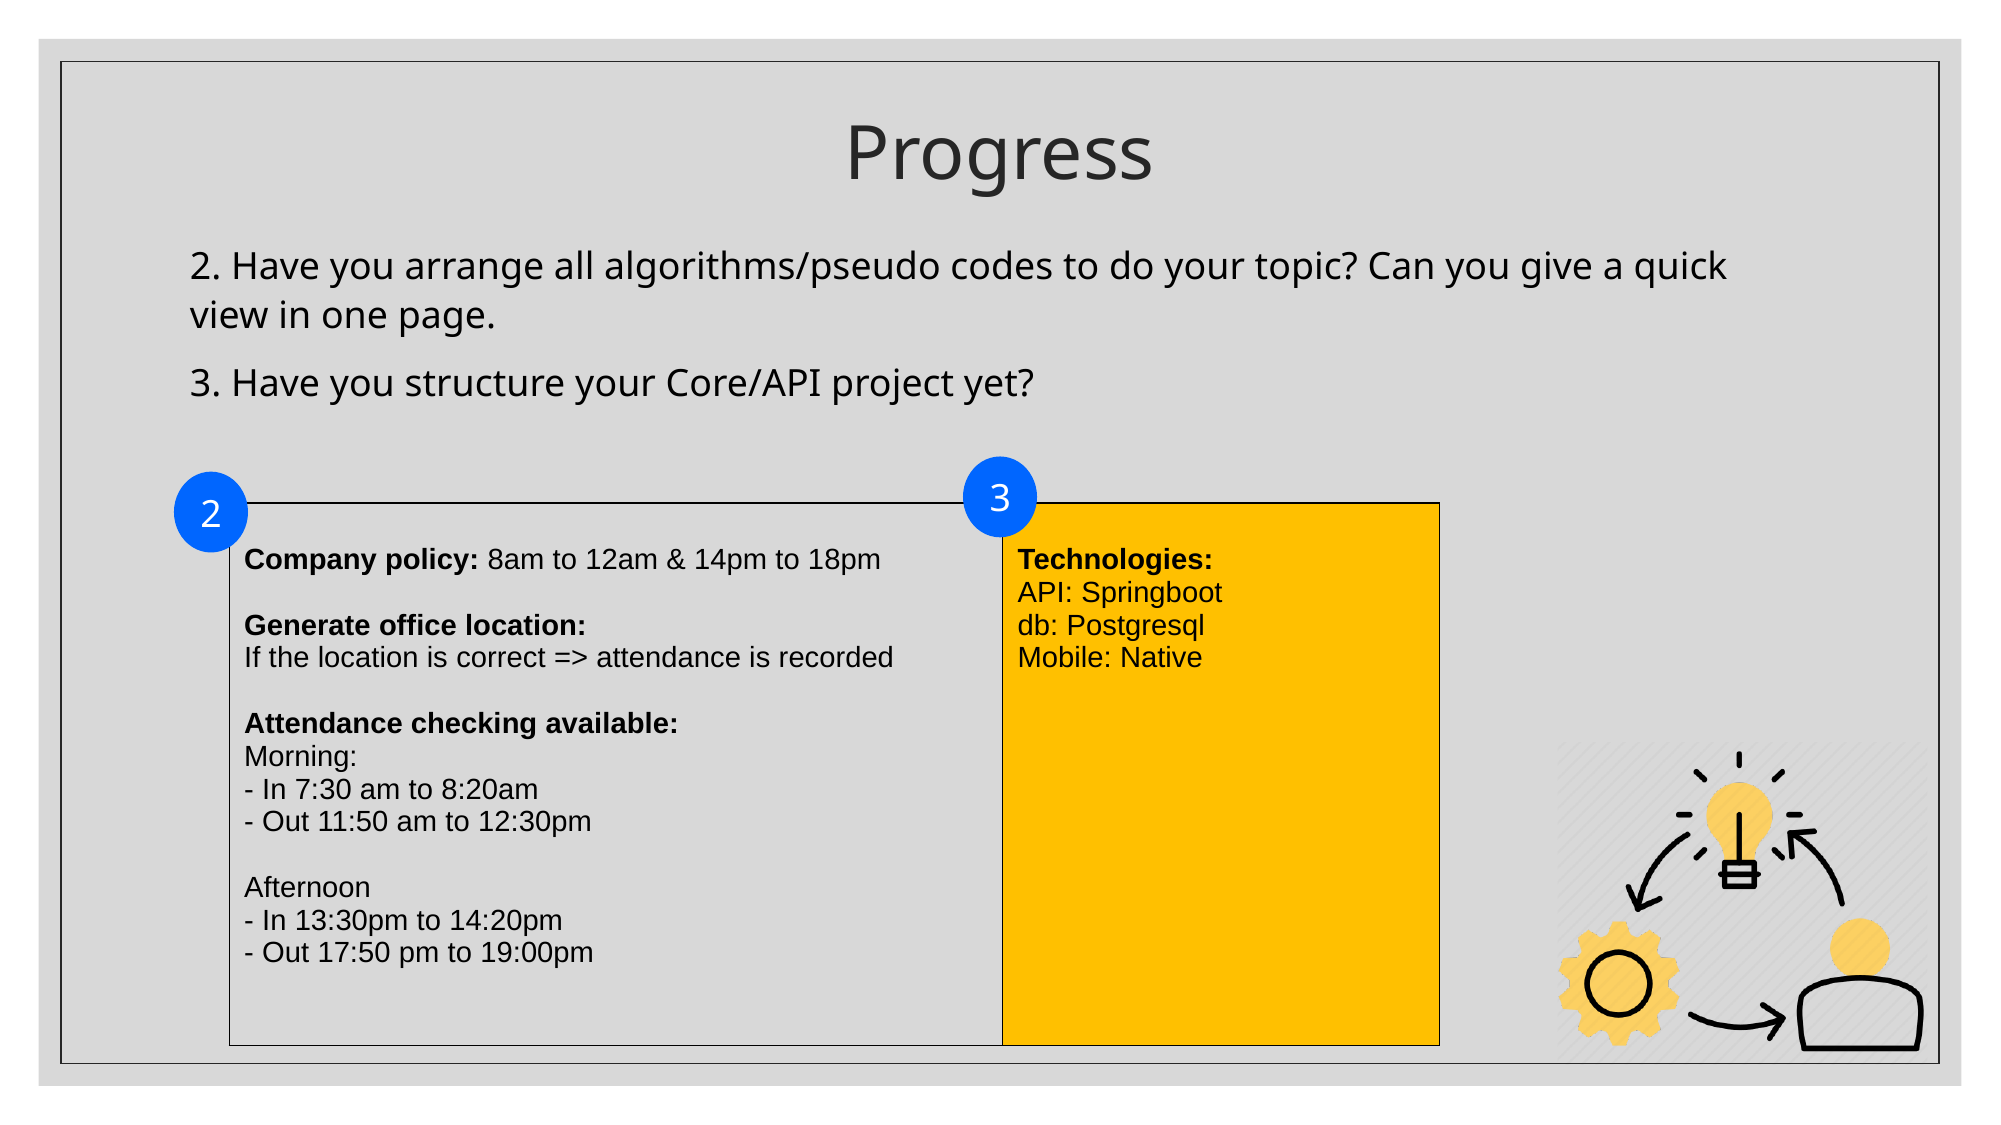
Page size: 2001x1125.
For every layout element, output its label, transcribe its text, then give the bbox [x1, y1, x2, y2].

table_header Company policy: 8am to 12am & 14pm to 18pm Generate office location: If the location is correct => attendance is recorded Attendance checking available: Morning: - In 7:30 am to 8:20am - Out 11:50 am to 12:30pm Afternoon - In 13:30pm to 14:20pm - Out 17:50 pm to 19:00pm [230, 504, 1002, 1045]
title Progress [174, 60, 1825, 229]
text_box 3 [964, 457, 1037, 537]
table_header Technologies: API: Springboot db: Postgresql Mobile: Native [1003, 504, 1439, 1045]
list 2. Have you arrange all algorithms/pseudo codes to do your topic? Can you give a quick view in one page. 3. Have you structure your Core/API project yet? [174, 229, 1825, 977]
text_box 2 [174, 472, 247, 552]
picture [1557, 742, 1928, 1066]
